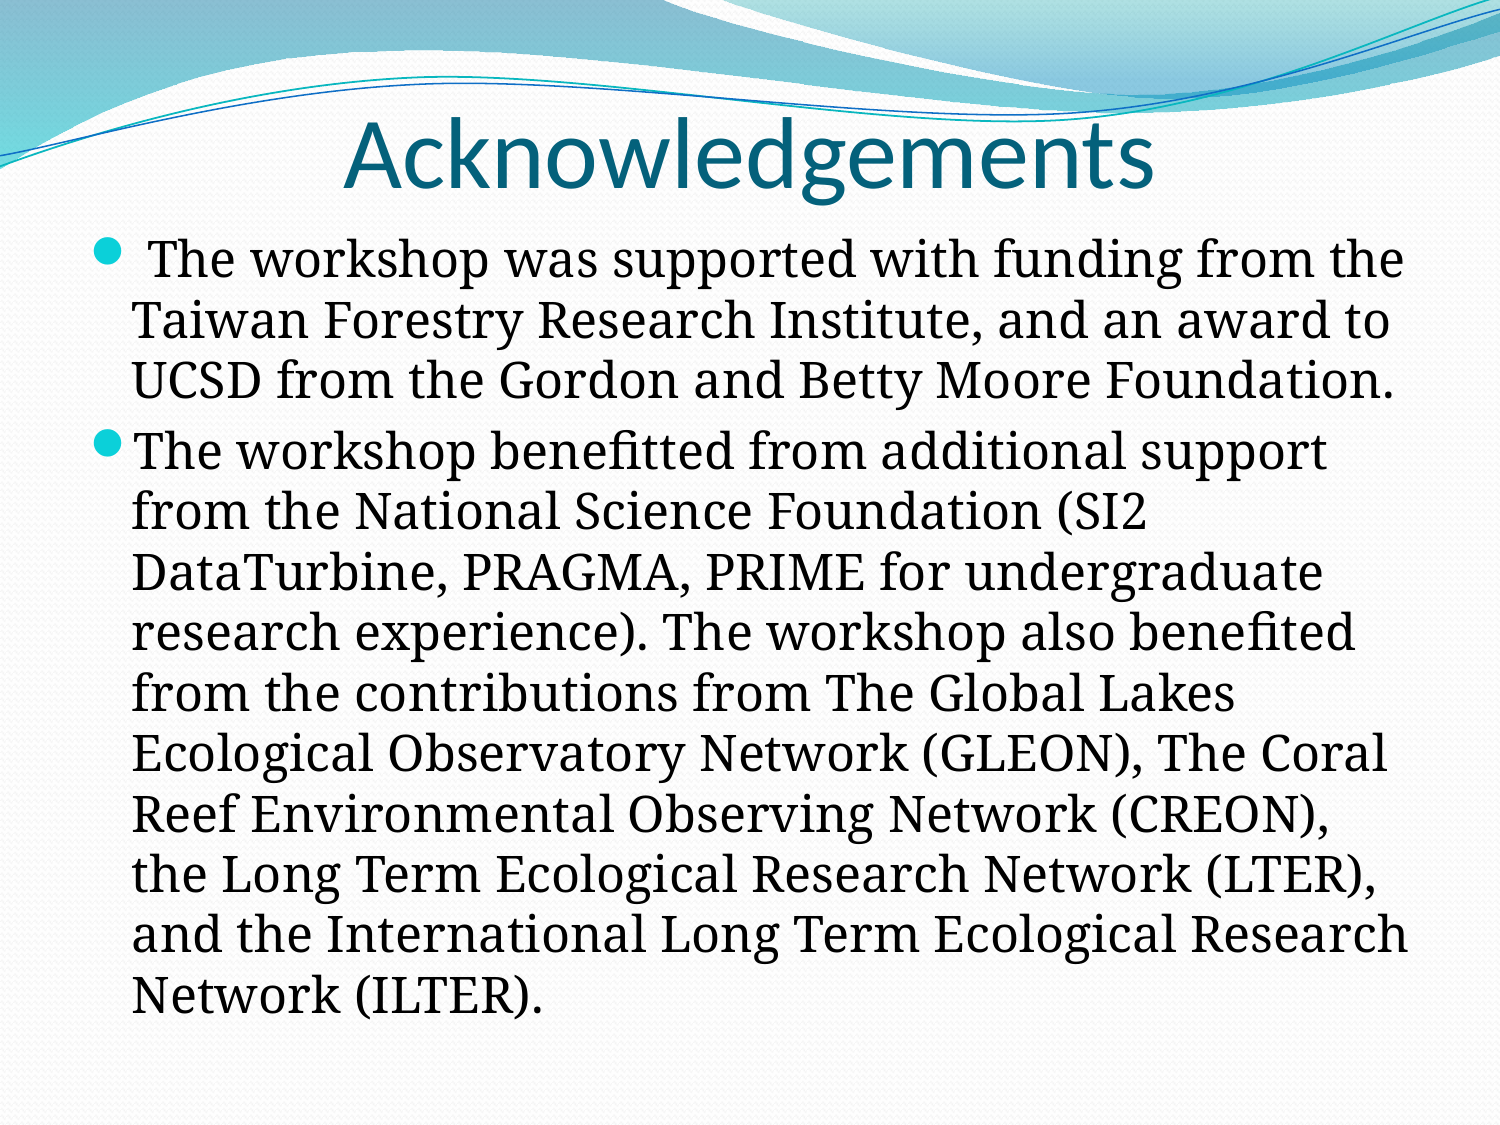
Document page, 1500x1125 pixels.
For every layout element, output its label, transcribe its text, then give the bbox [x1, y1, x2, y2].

title Acknowledgements [75, 78, 1425, 209]
list The workshop was supported with funding from the Taiwan Forestry Research Institute, and an award to UCSD from the Gordon and Betty Moore Foundation. The workshop benefitted from additional support from the National Science Foundation (SI2 DataTurbine, PRAGMA, PRIME for undergraduate research experience). The workshop also benefited from the contributions from The Global Lakes Ecological Observatory Network (GLEON), The Coral Reef Environmental Observing Network (CREON), the Long Term Ecological Research Network (LTER), and the International Long Term Ecological Research Network (ILTER). [75, 219, 1425, 1094]
